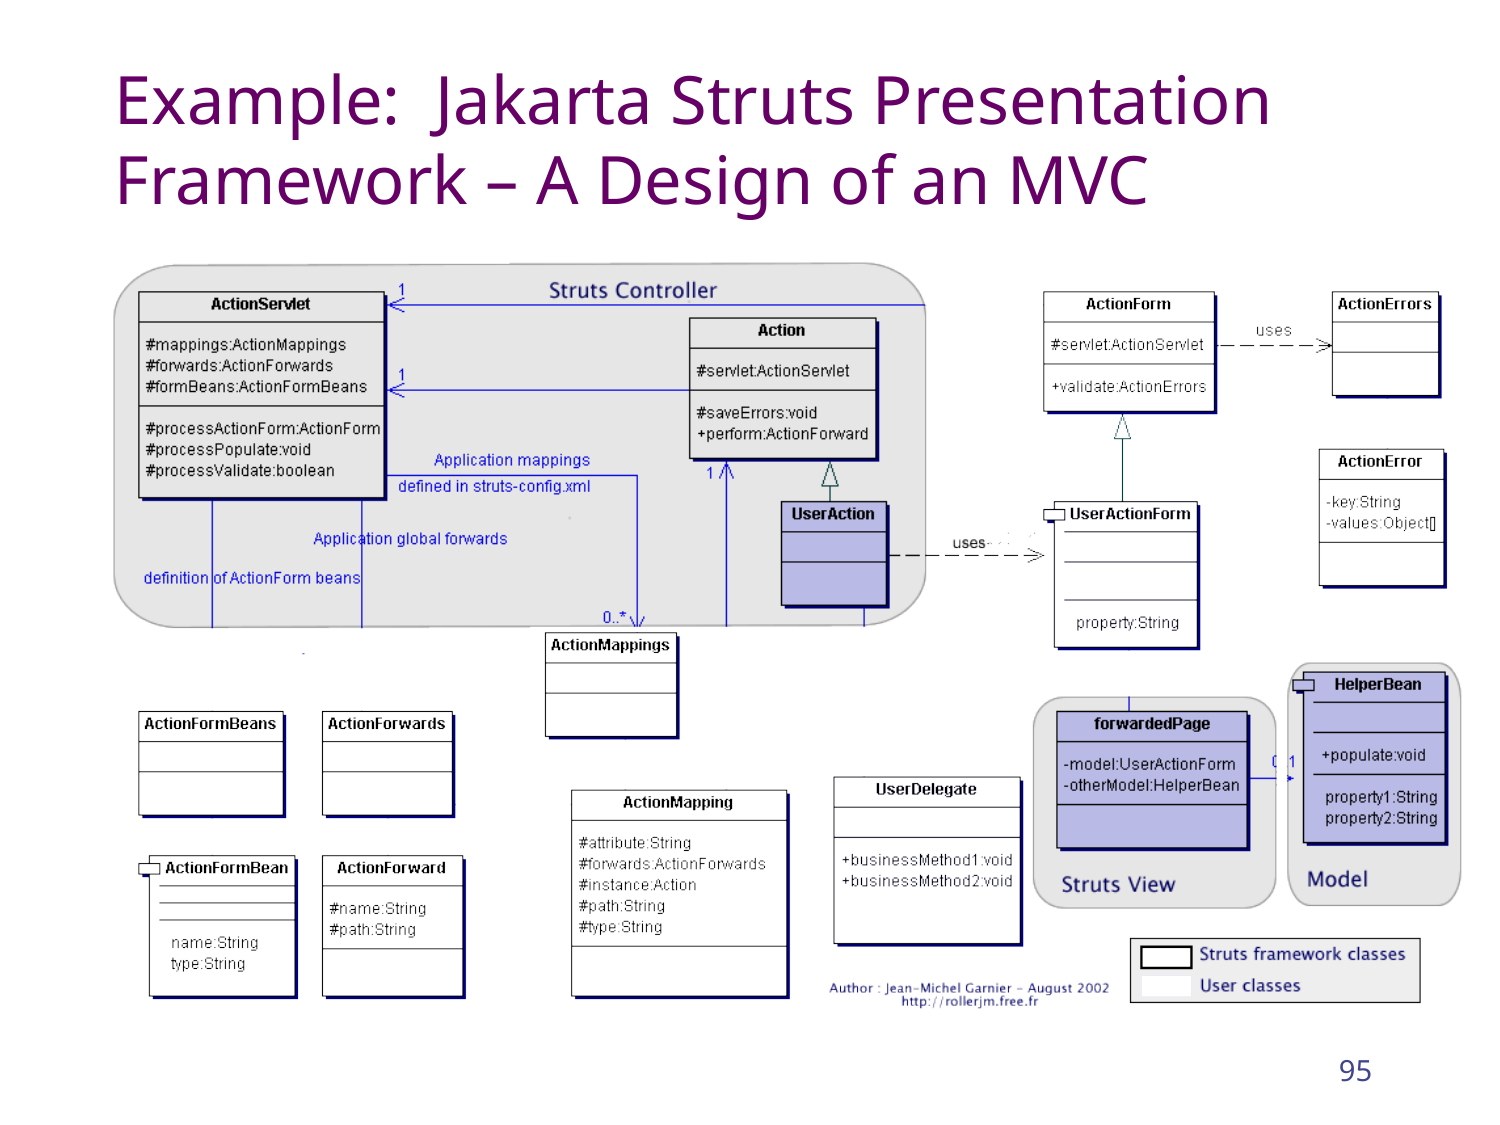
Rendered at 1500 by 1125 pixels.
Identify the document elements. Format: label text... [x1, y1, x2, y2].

slide_number 95 [1074, 1035, 1388, 1100]
title Example: Jakarta Struts Presentation Framework – A Design of an MVC [99, 50, 1375, 238]
picture [99, 251, 1463, 1027]
